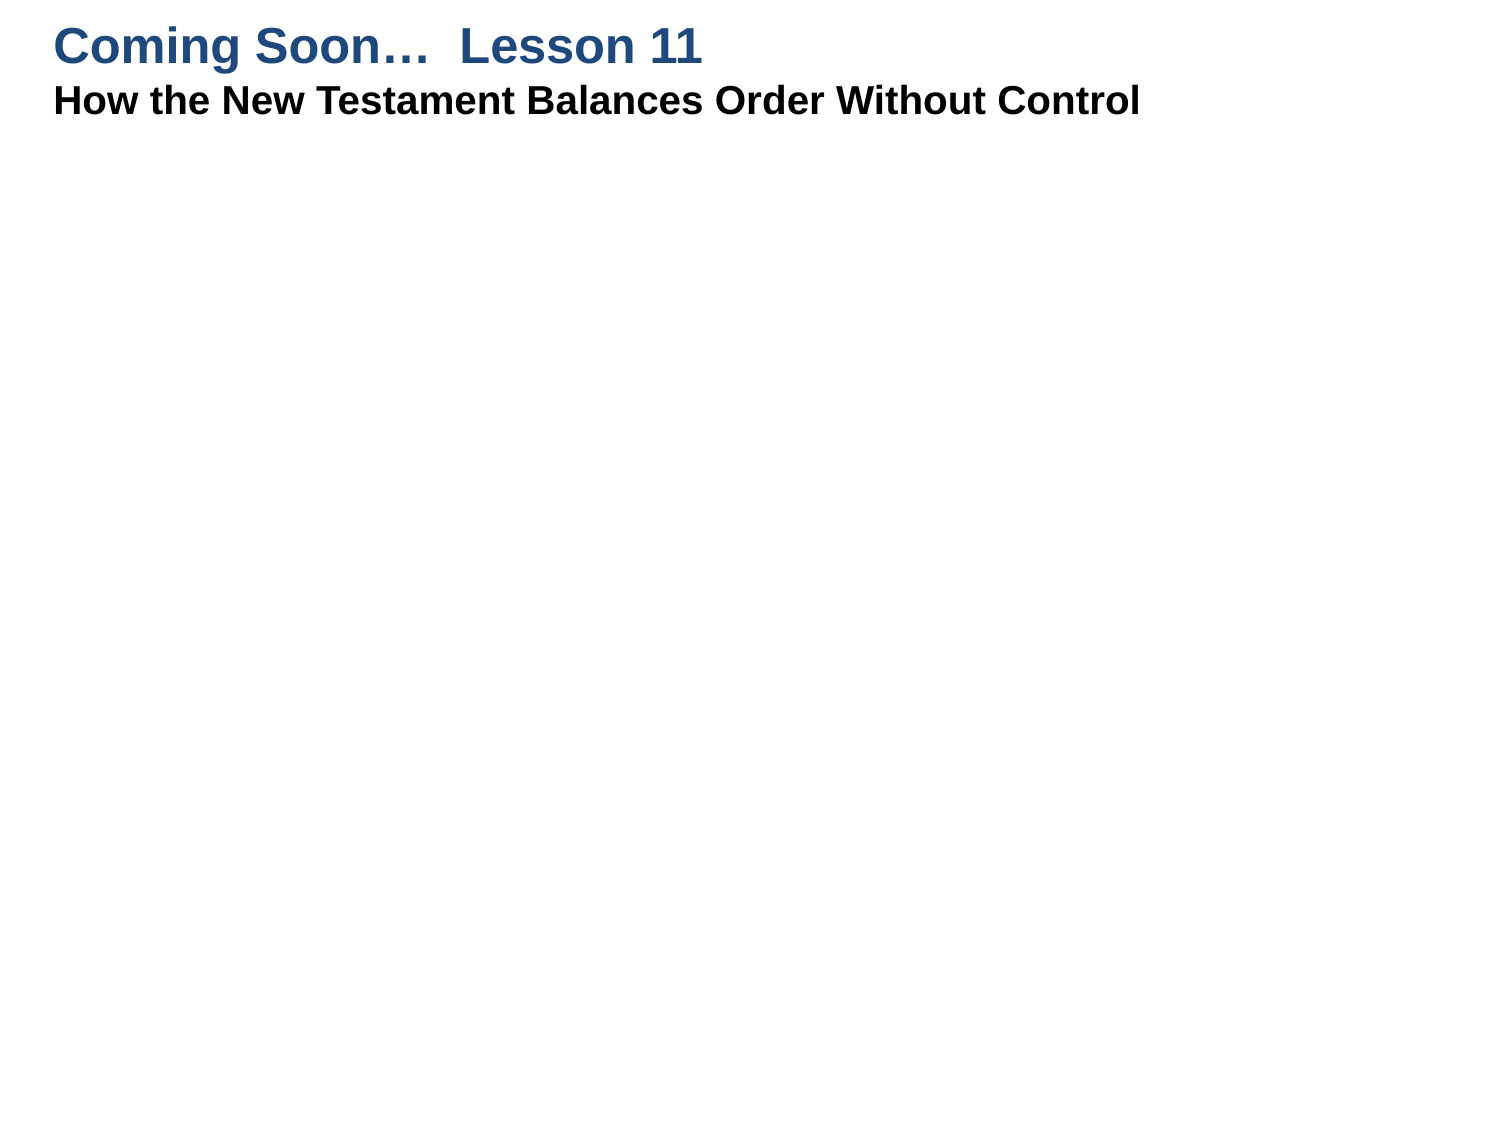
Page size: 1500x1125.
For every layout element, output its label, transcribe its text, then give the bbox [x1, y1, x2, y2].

text_box Coming Soon… Lesson 11 How the New Testament Balances Order Without Control [38, 5, 1414, 131]
